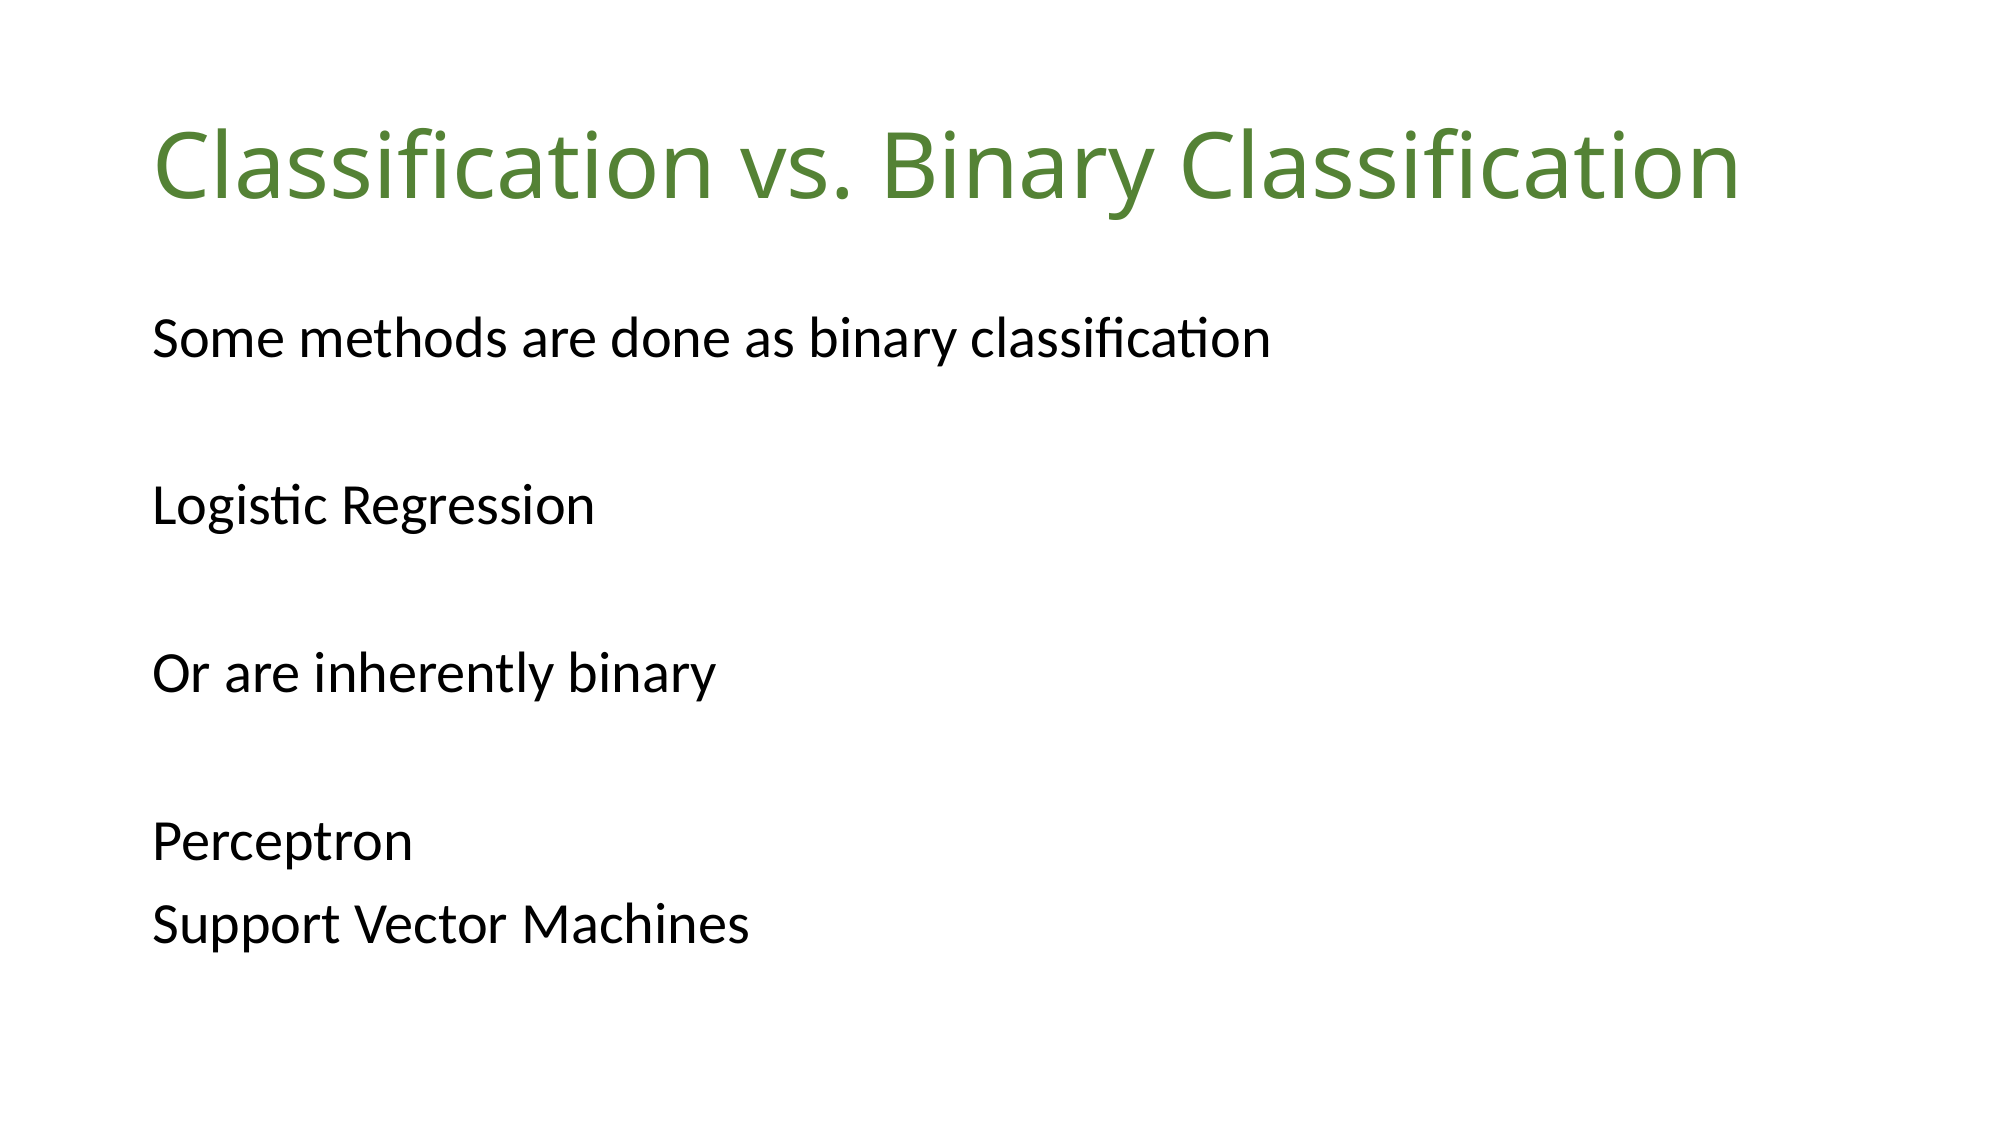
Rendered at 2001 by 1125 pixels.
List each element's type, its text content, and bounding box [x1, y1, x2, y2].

title Classification vs. Binary Classification [137, 59, 1863, 278]
list Some methods are done as binary classification Logistic Regression Or are inherently binary Perceptron Support Vector Machines [137, 299, 1863, 1125]
